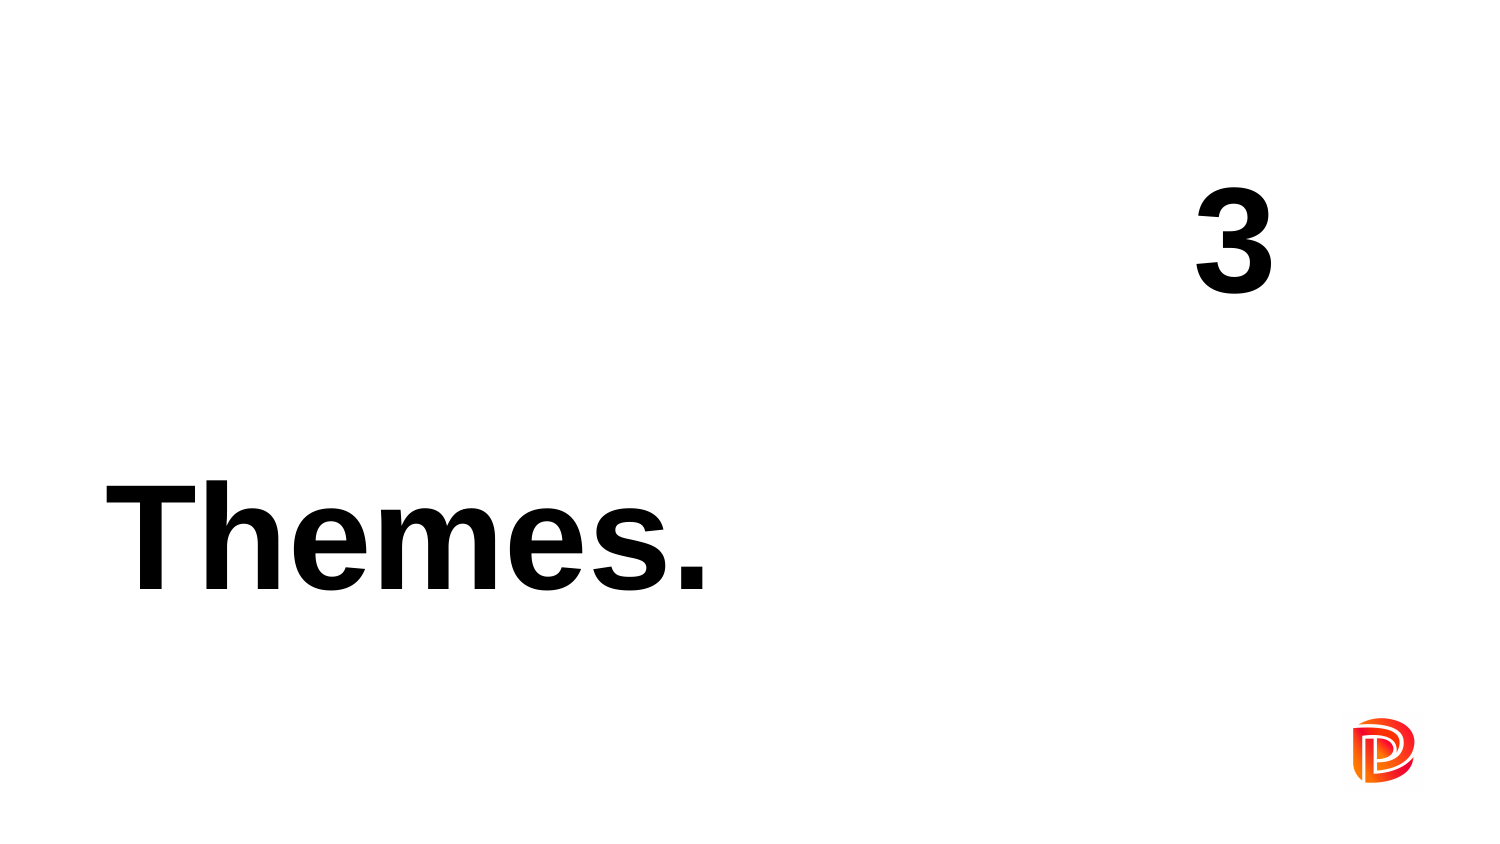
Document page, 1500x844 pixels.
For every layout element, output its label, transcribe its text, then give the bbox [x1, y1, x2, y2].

title Themes. [90, 402, 1424, 635]
text_box 3 [1178, 127, 1306, 324]
picture [1342, 711, 1424, 790]
